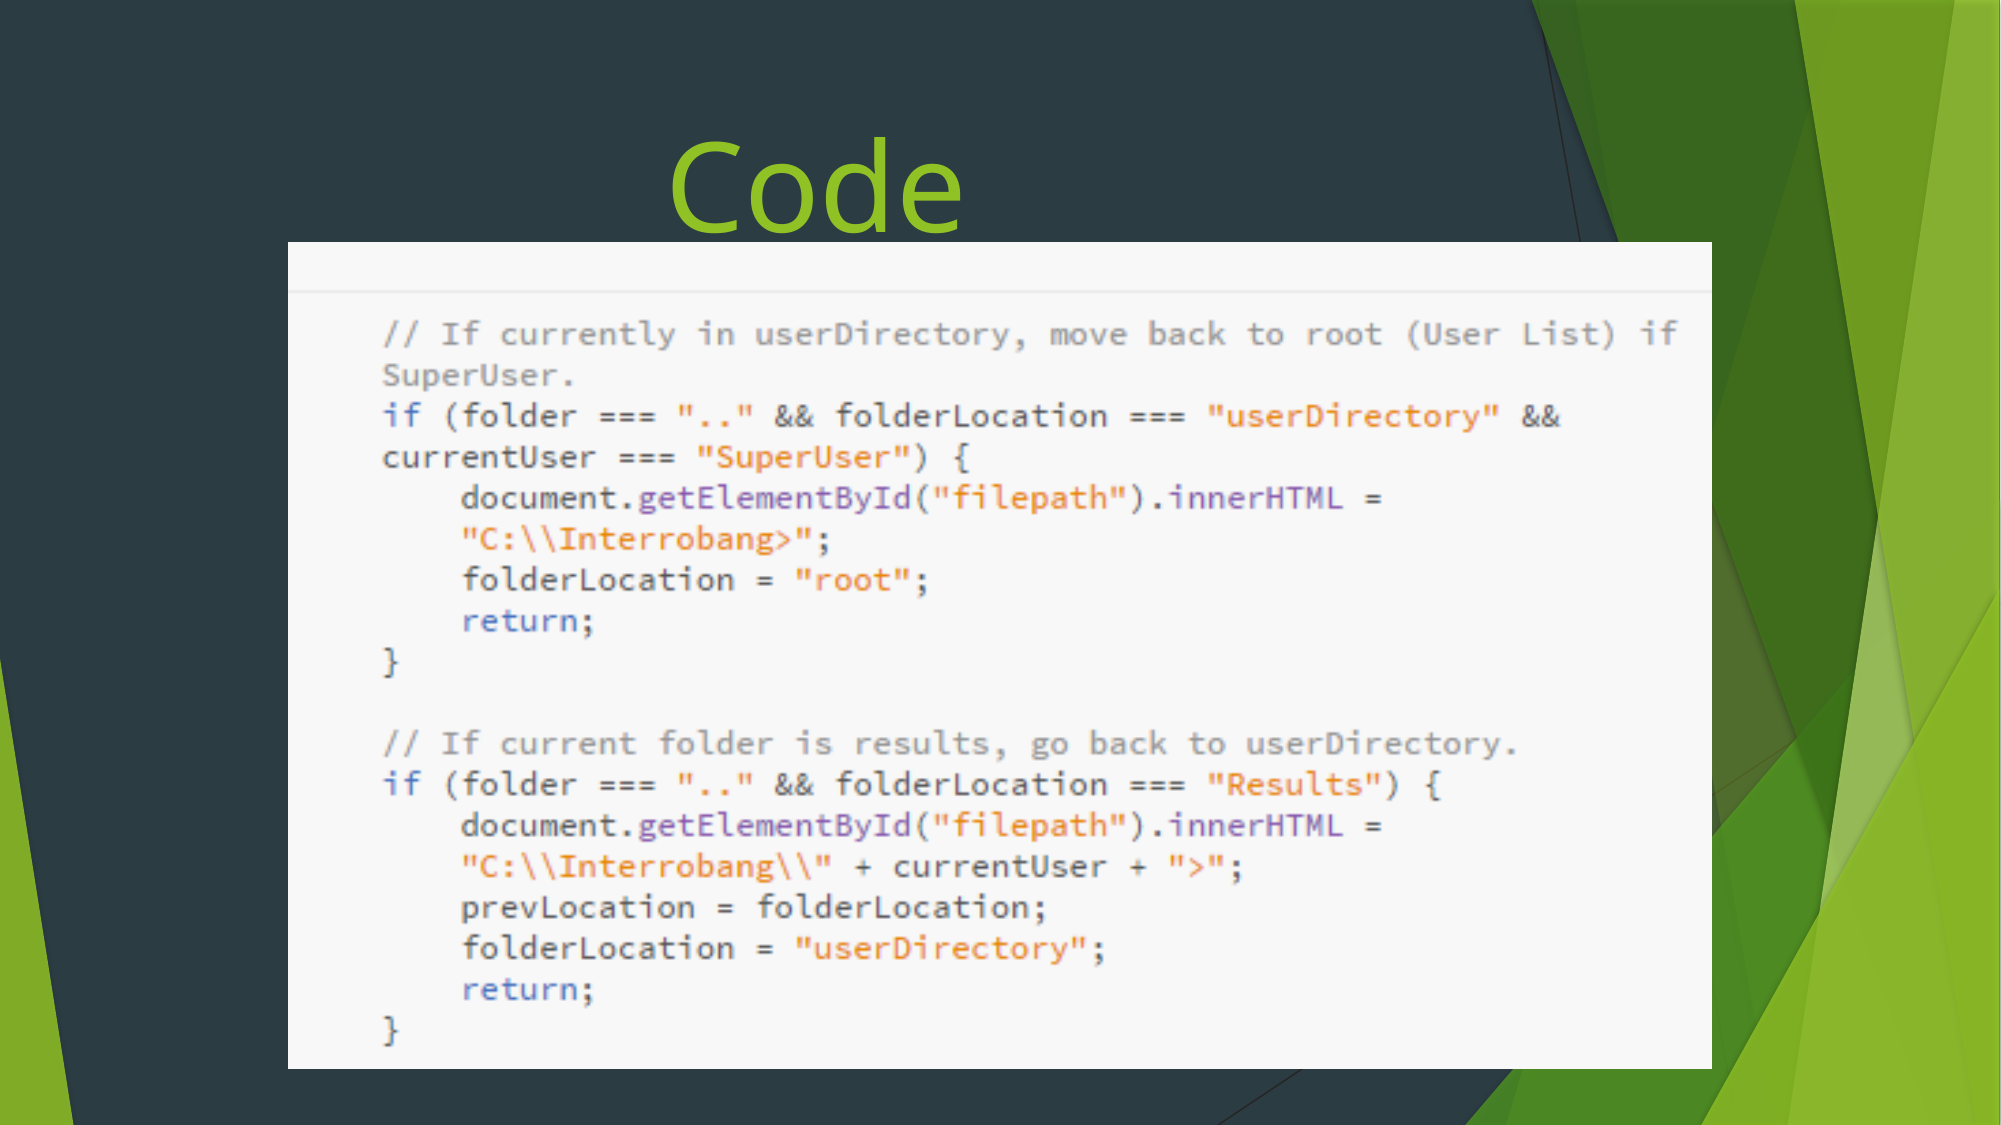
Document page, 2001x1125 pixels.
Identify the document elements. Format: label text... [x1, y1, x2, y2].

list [288, 241, 1712, 1069]
title Code [111, 99, 1522, 317]
